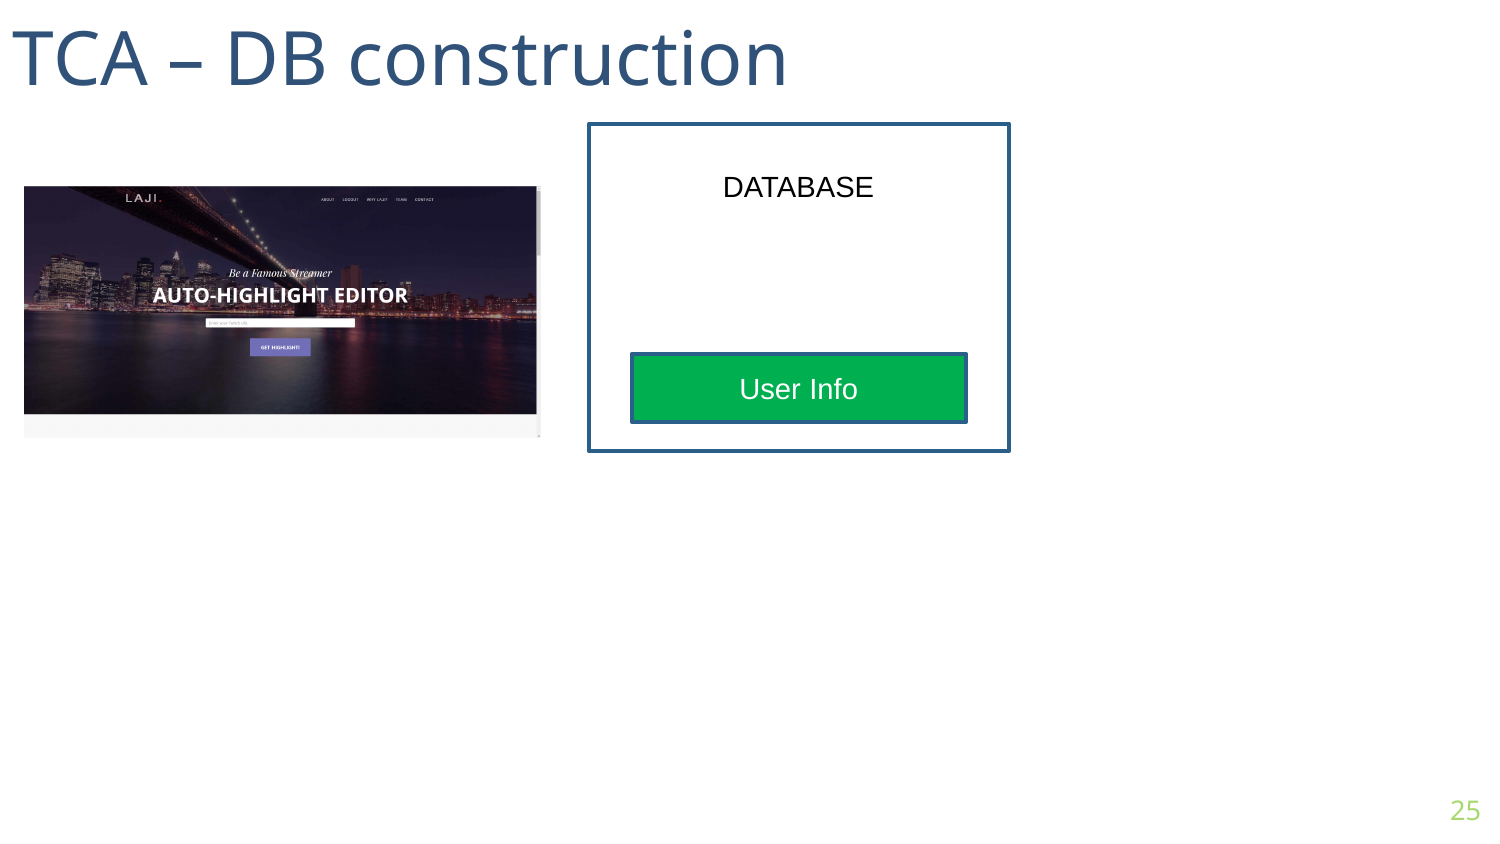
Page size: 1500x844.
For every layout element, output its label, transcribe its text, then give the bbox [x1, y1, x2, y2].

slide_number 25 [1391, 779, 1482, 844]
text_box DATABASE [708, 161, 890, 211]
text_box [587, 122, 1011, 453]
text_box TCA – DB construction [12, 12, 1004, 101]
picture [24, 186, 541, 438]
